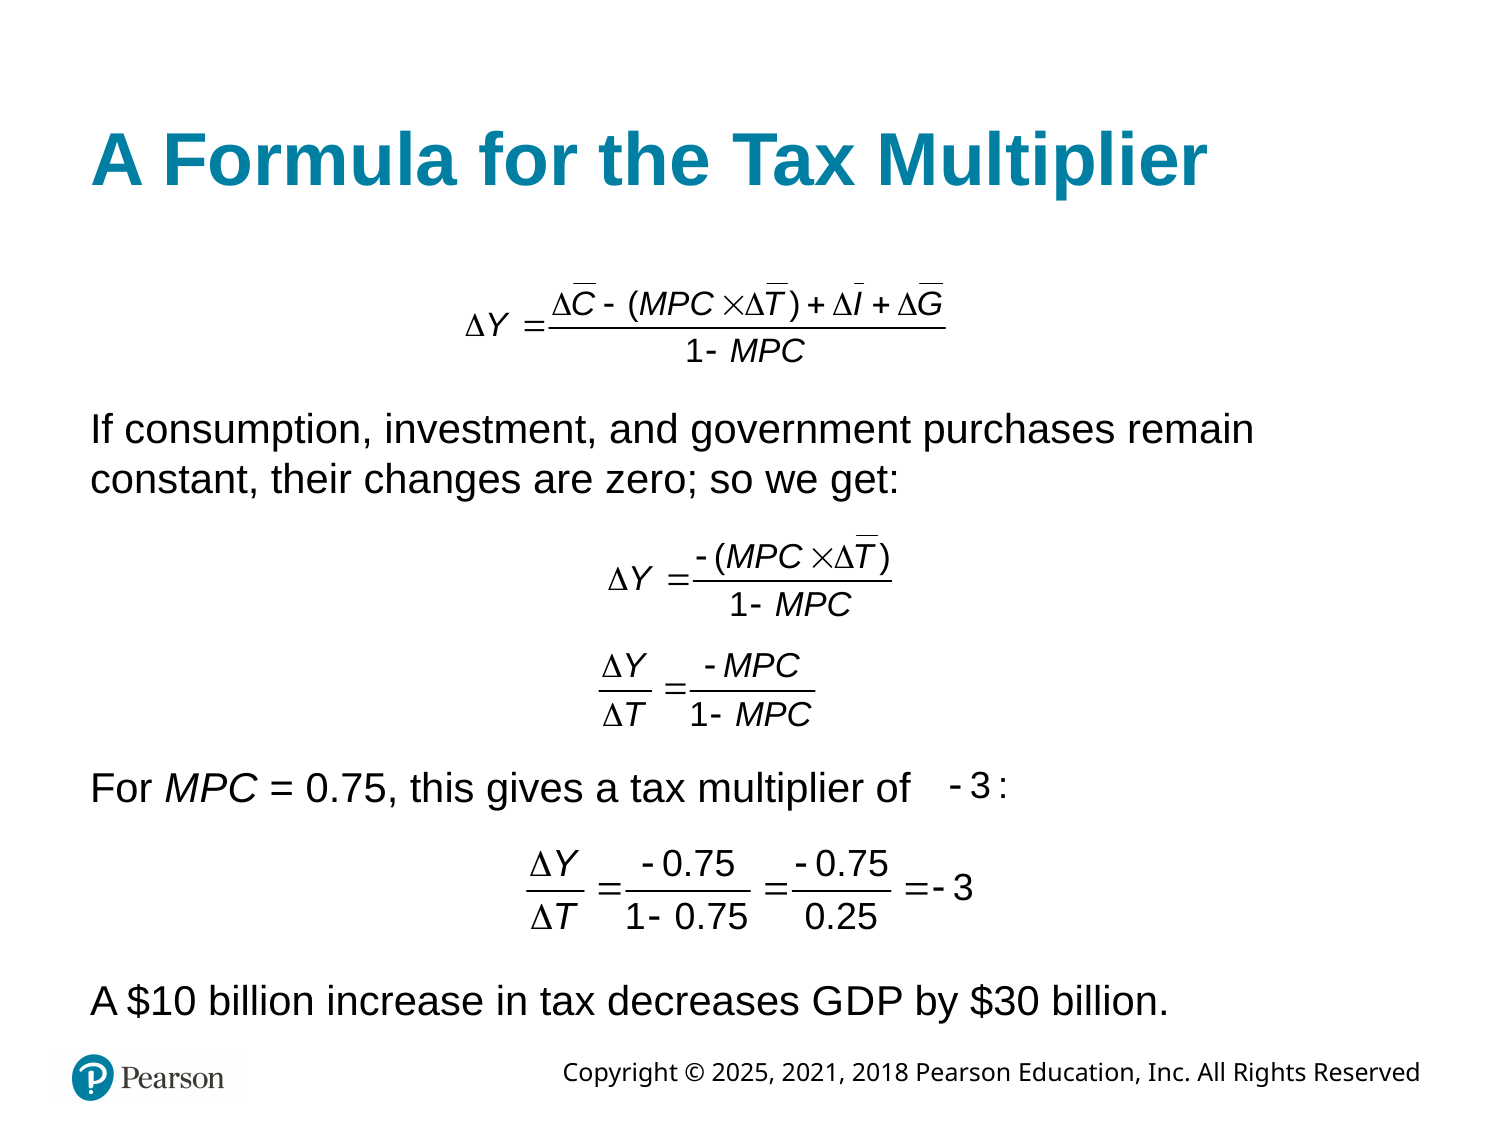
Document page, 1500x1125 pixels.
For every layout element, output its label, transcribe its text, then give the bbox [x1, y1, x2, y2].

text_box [523, 843, 977, 936]
list If consumption, investment, and government purchases remain constant, their changes are zero; so we get: [75, 386, 1426, 514]
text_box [462, 278, 950, 368]
title A Formula for the Tax Multiplier [75, 35, 1425, 216]
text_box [946, 767, 1009, 804]
picture [51, 1053, 245, 1102]
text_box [595, 647, 820, 732]
list A $10 billion increase in tax decreases G D P by $30 billion. [75, 959, 1249, 1036]
list For M P C = 0.75, this gives a tax multiplier of [75, 745, 932, 822]
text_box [604, 530, 896, 622]
